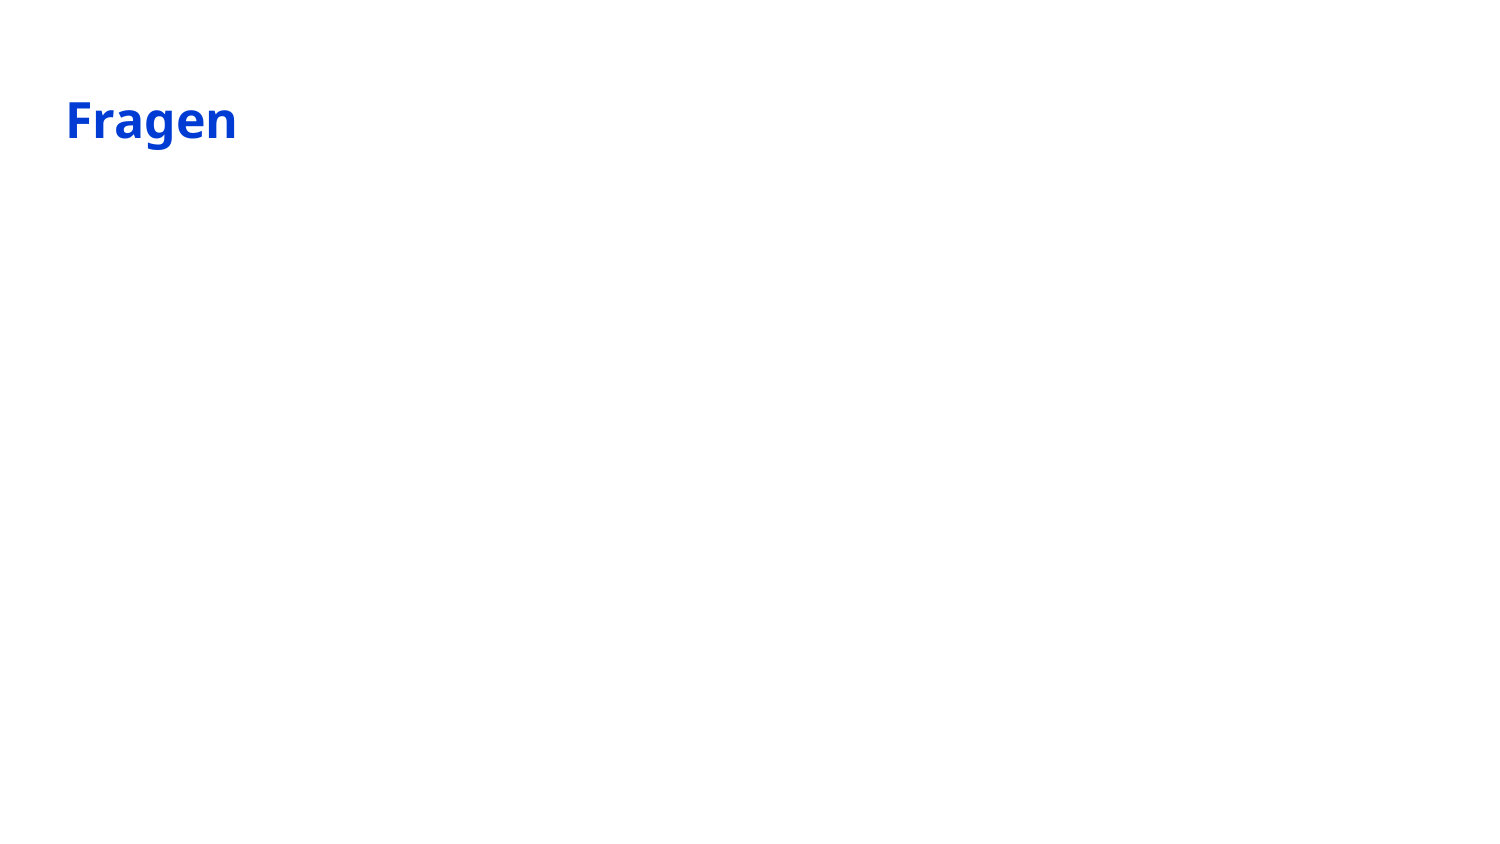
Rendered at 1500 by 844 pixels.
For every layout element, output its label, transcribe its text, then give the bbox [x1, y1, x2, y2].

title Fragen [50, 47, 1500, 190]
